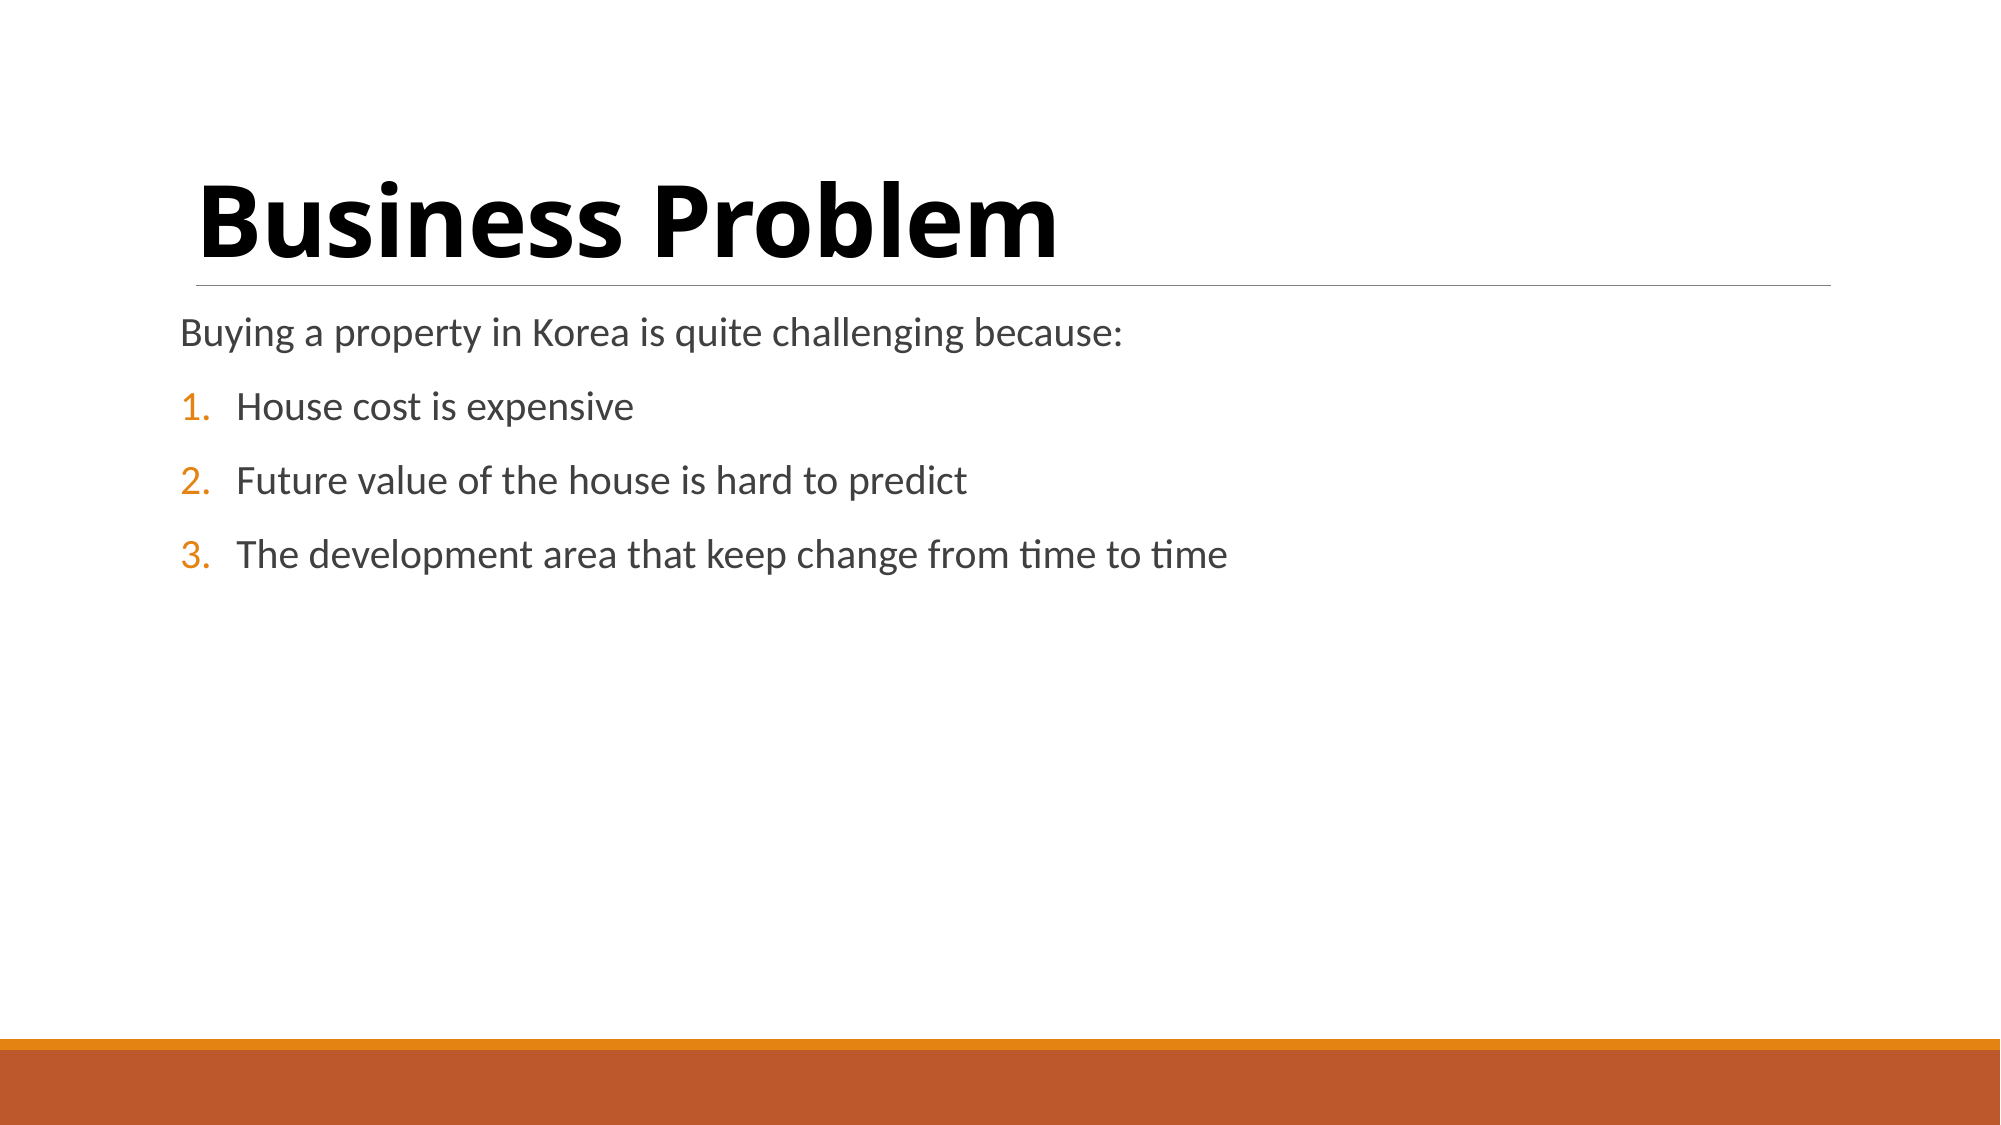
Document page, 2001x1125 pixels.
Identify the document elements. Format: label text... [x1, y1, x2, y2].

title Business Problem [180, 47, 1830, 285]
list Buying a property in Korea is quite challenging because: House cost is expensive Future value of the house is hard to predict The development area that keep change from time to time [180, 302, 1830, 963]
